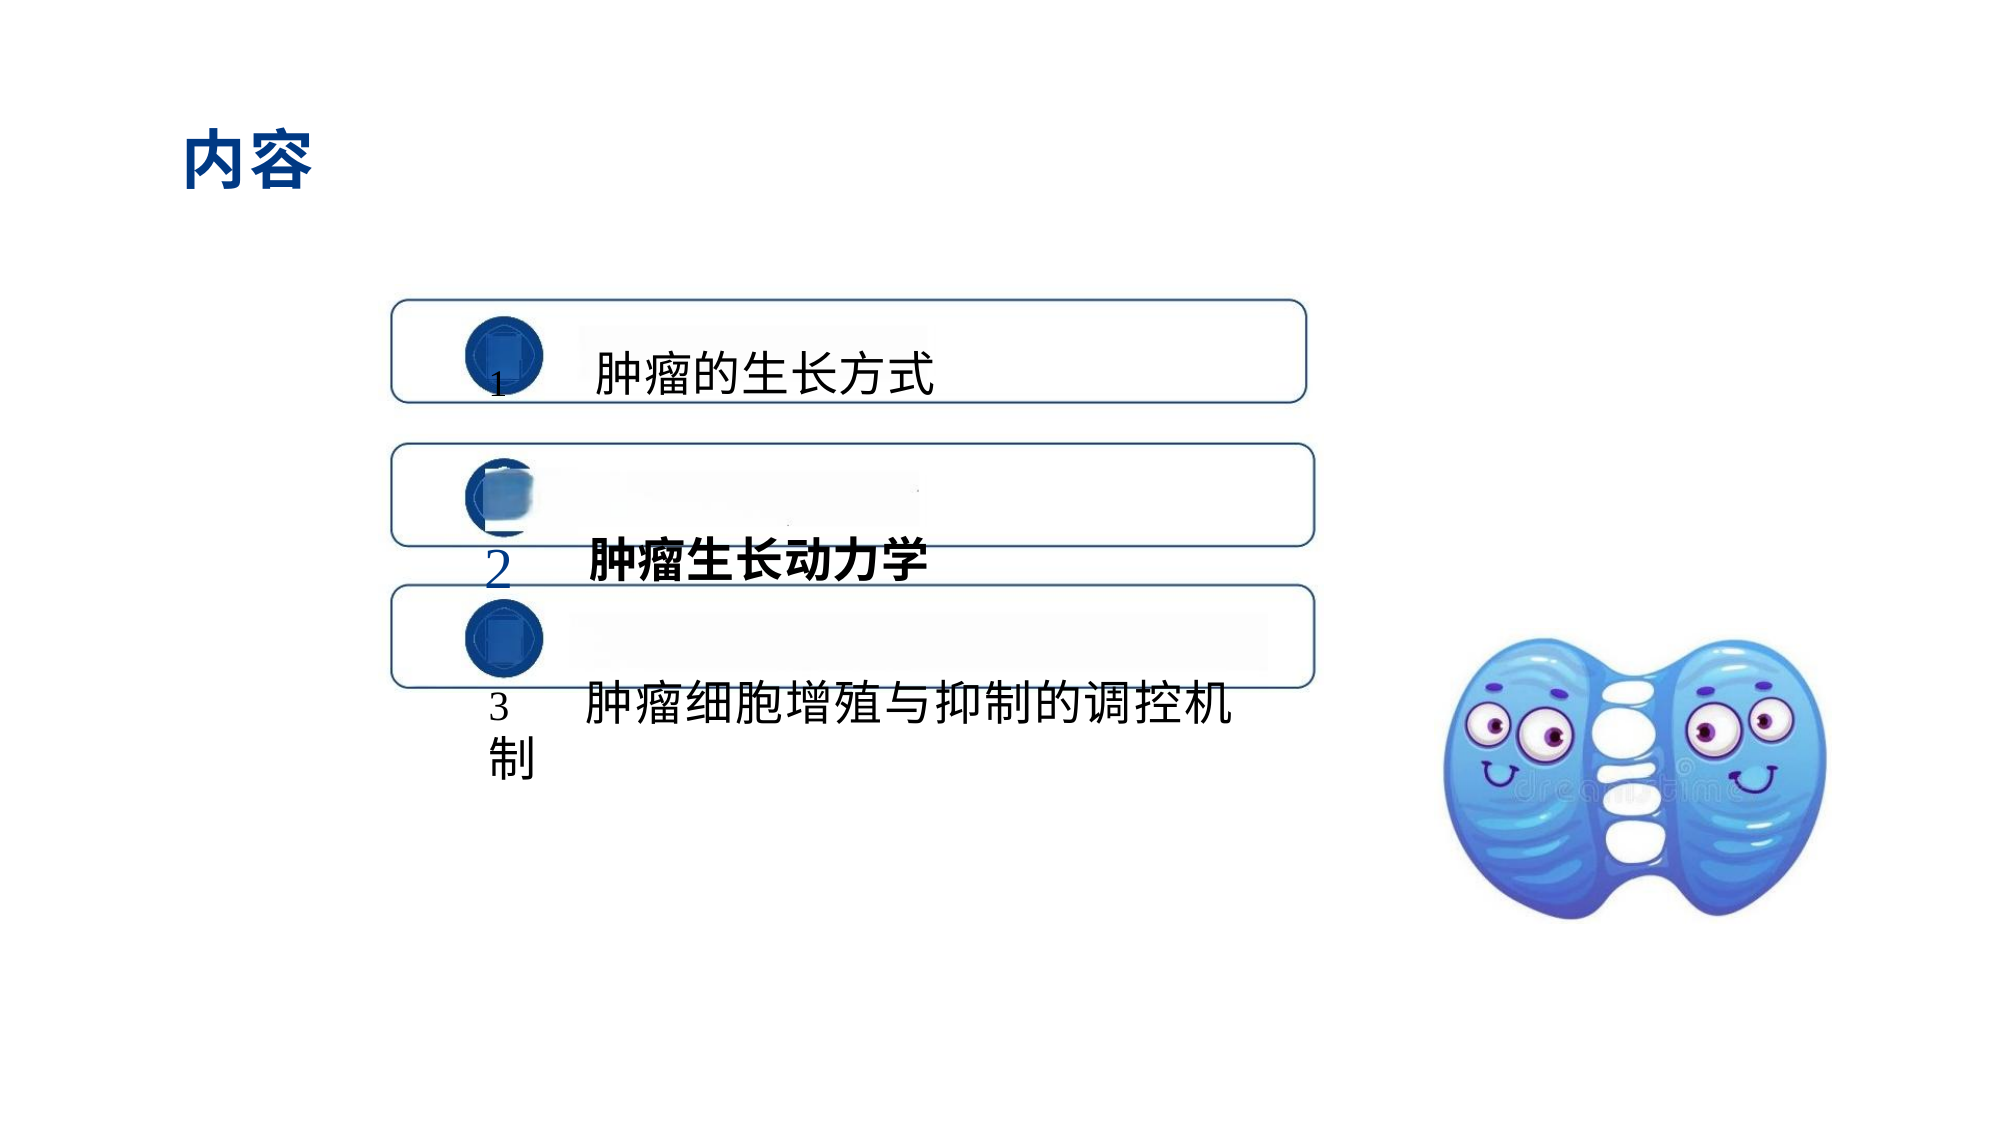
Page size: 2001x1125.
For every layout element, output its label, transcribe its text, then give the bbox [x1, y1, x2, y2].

picture [1434, 628, 1832, 924]
picture [378, 284, 1324, 693]
text_box 内容 [178, 121, 321, 202]
